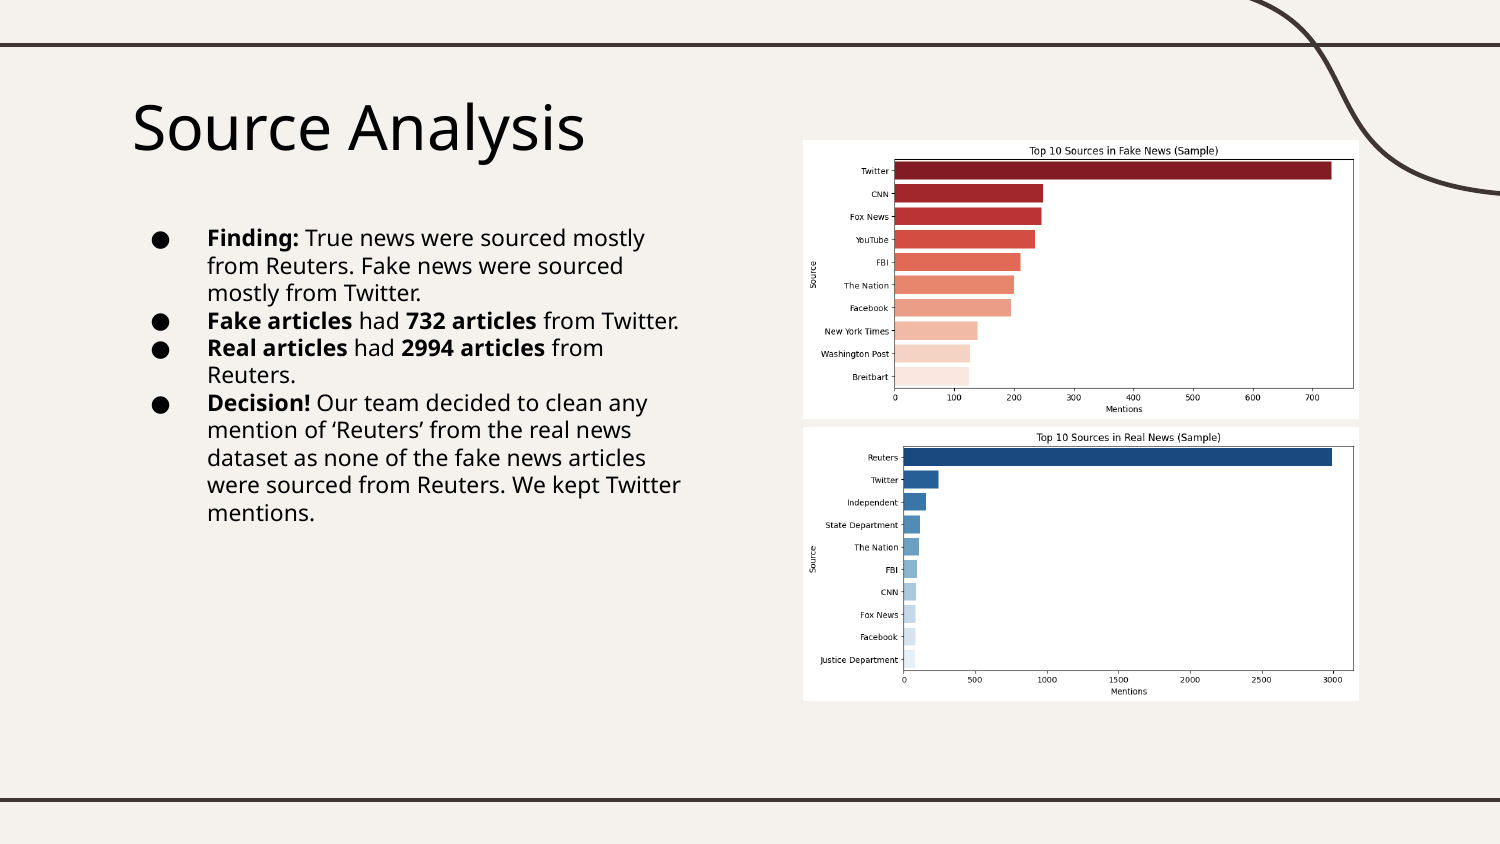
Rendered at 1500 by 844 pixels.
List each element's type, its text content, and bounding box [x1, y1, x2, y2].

title Source Analysis [116, 72, 890, 167]
picture [802, 139, 1359, 419]
picture [802, 427, 1359, 701]
list Finding: True news were sourced mostly from Reuters. Fake news were sourced mostly from Twitter. Fake articles had 732 articles from Twitter. Real articles had 2994 articles from Reuters. Decision! Our team decided to clean any mention of ‘Reuters’ from the real news dataset as none of the fake news articles were sourced from Reuters. We kept Twitter mentions. [116, 208, 699, 750]
